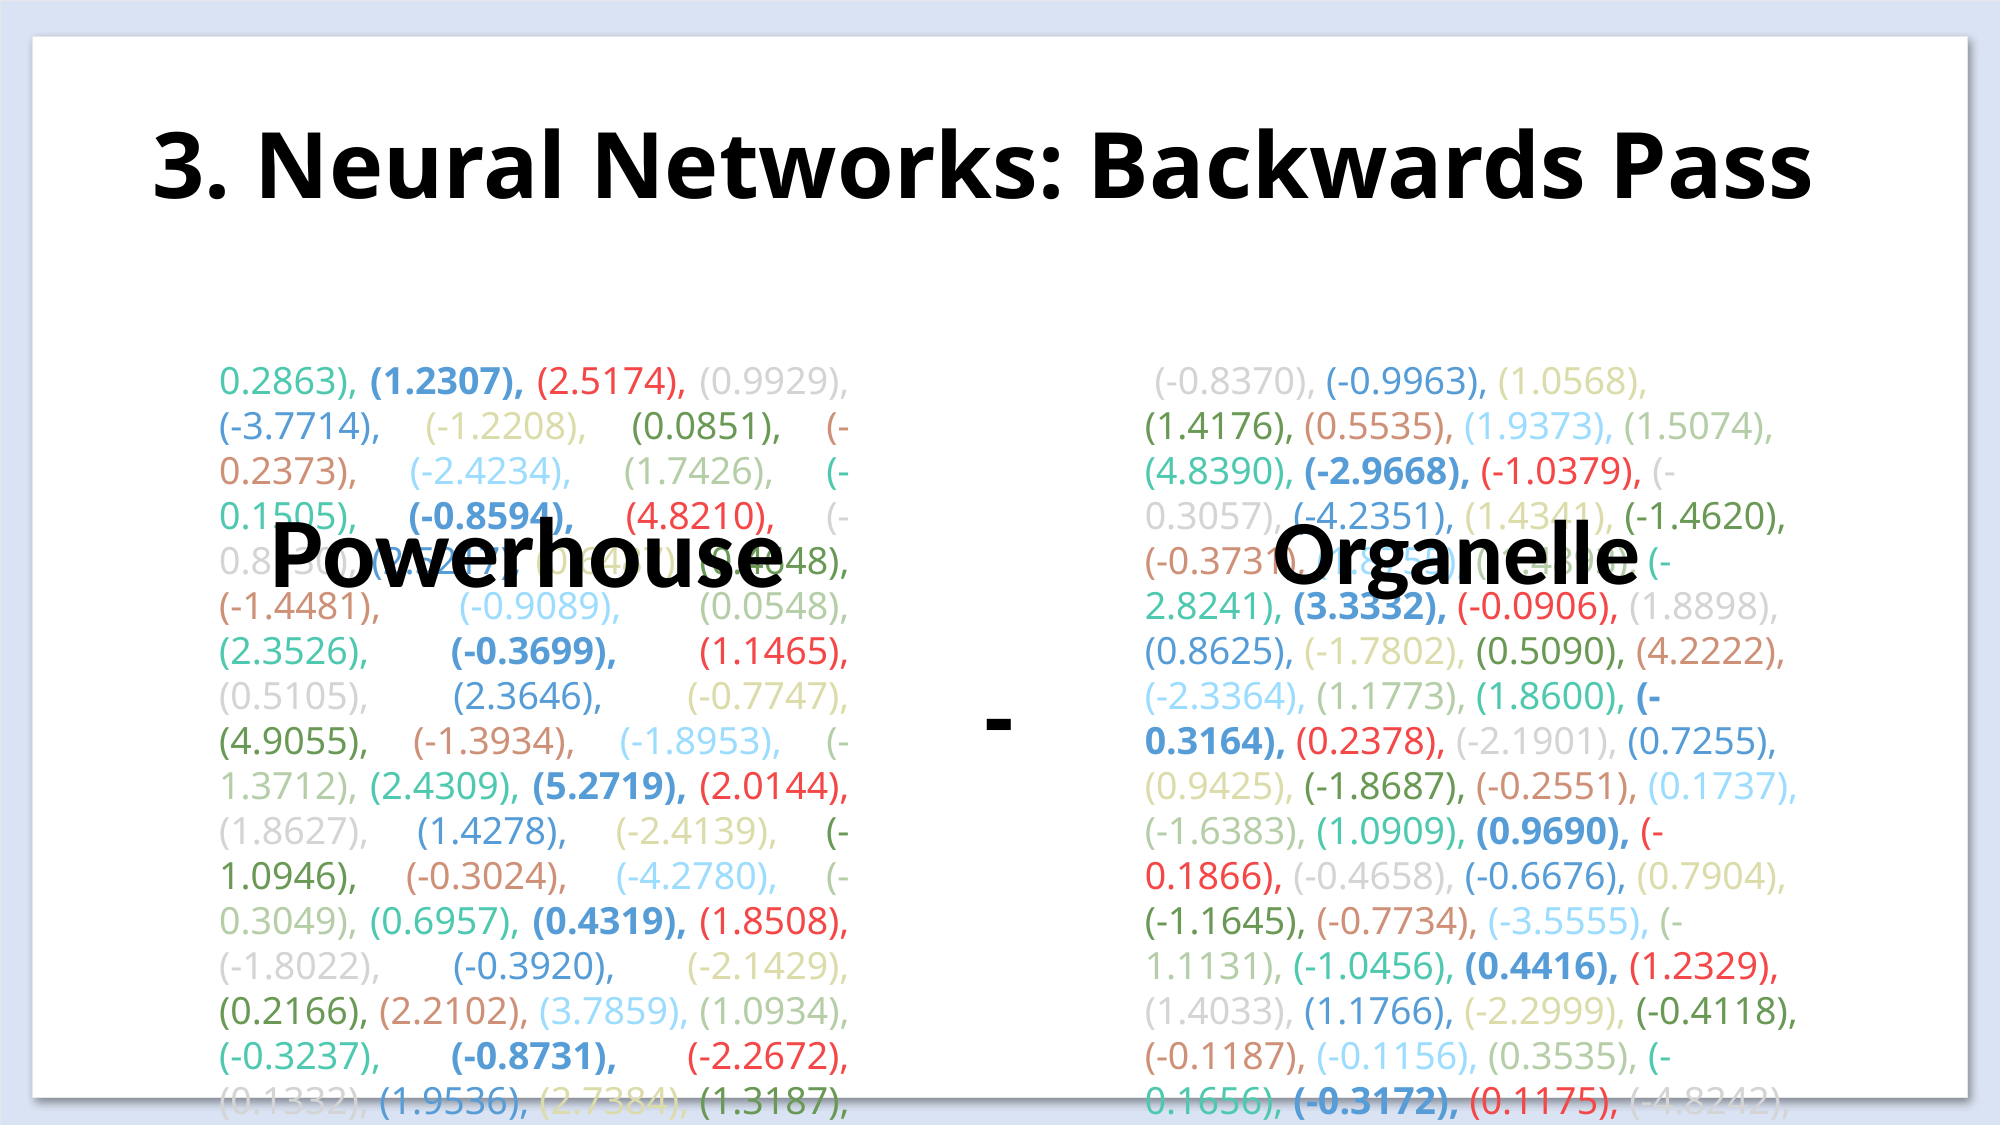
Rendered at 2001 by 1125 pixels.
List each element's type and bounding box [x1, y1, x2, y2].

text_box [0, 0, 2000, 1125]
